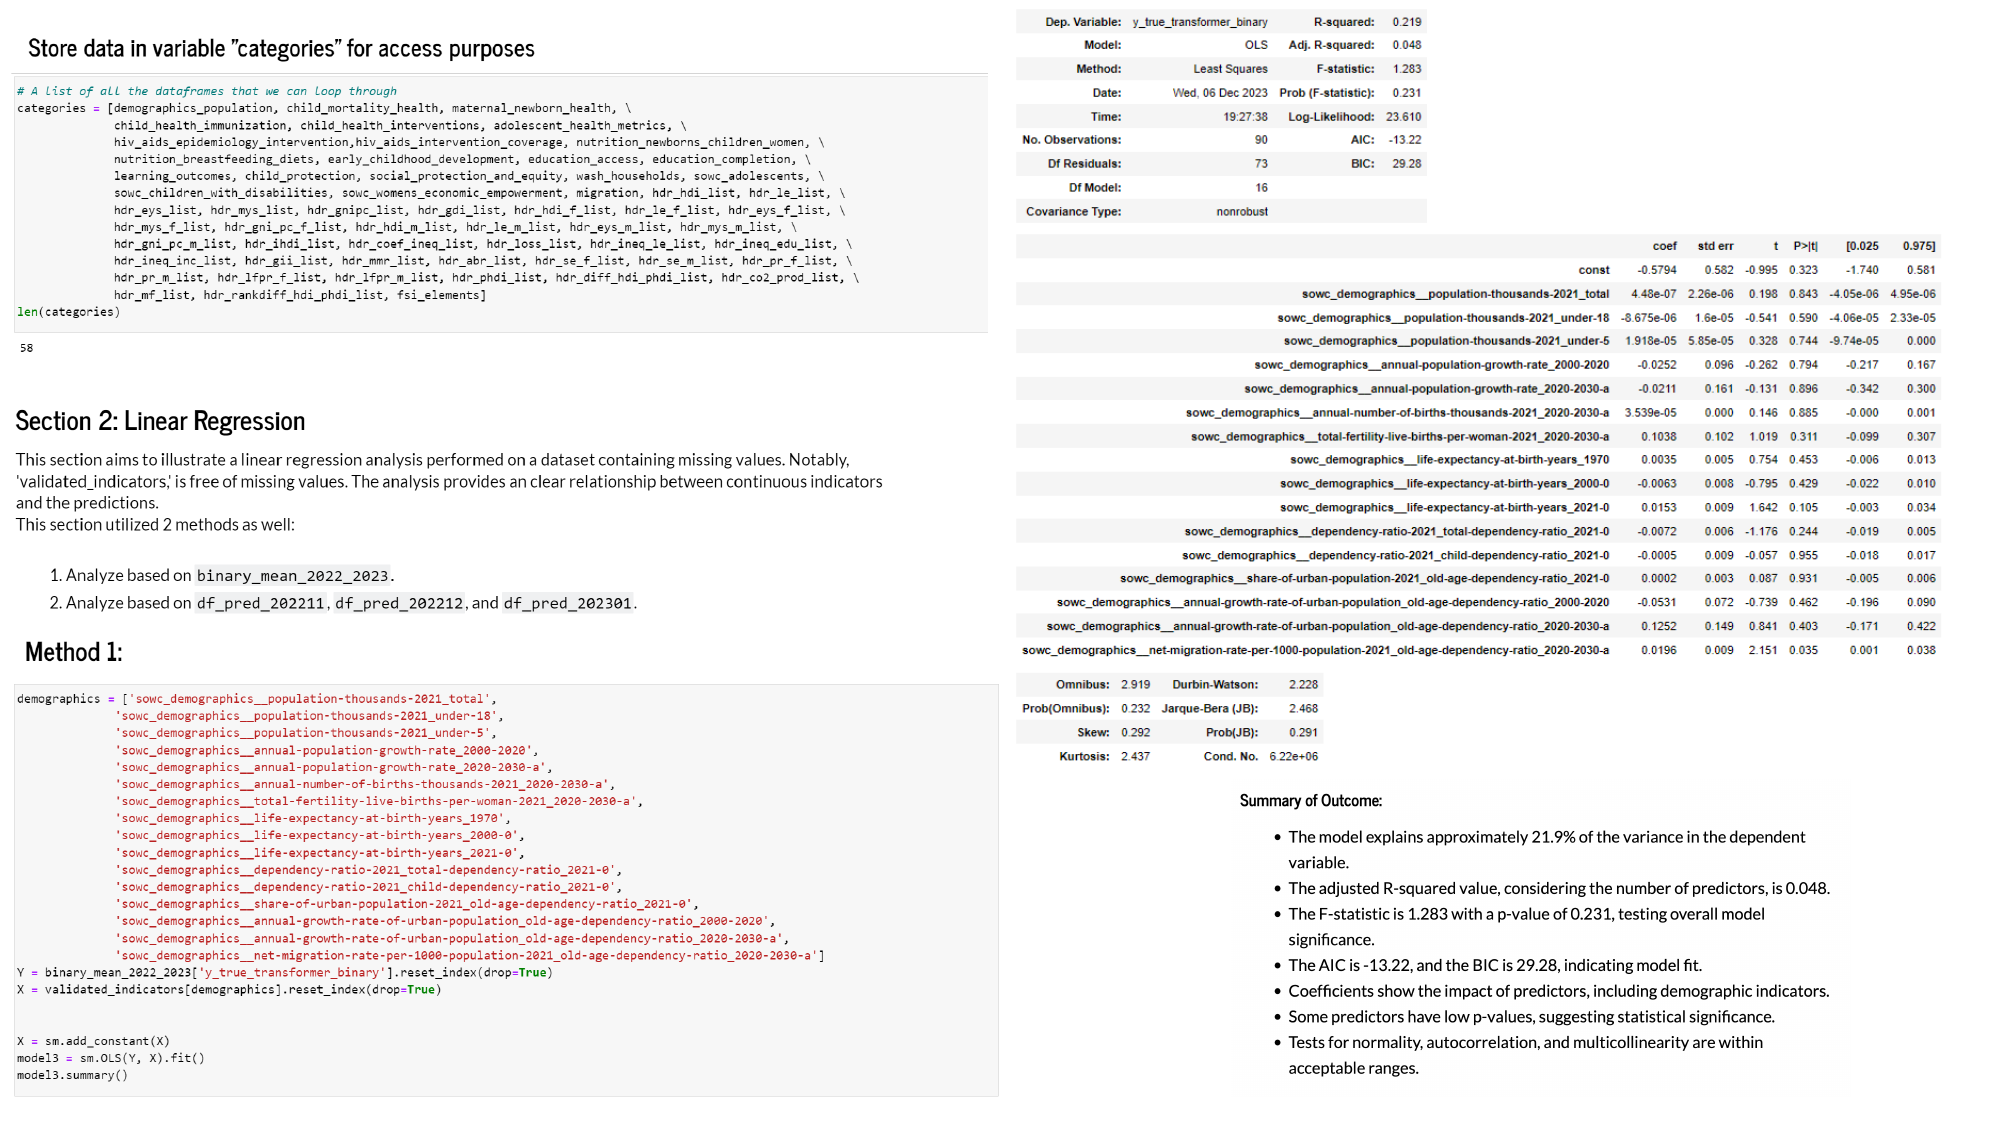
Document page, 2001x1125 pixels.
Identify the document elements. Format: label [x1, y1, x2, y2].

picture [0, 382, 1001, 1097]
picture [1231, 779, 1851, 1097]
picture [0, 2, 989, 358]
picture [1011, 2, 1955, 776]
